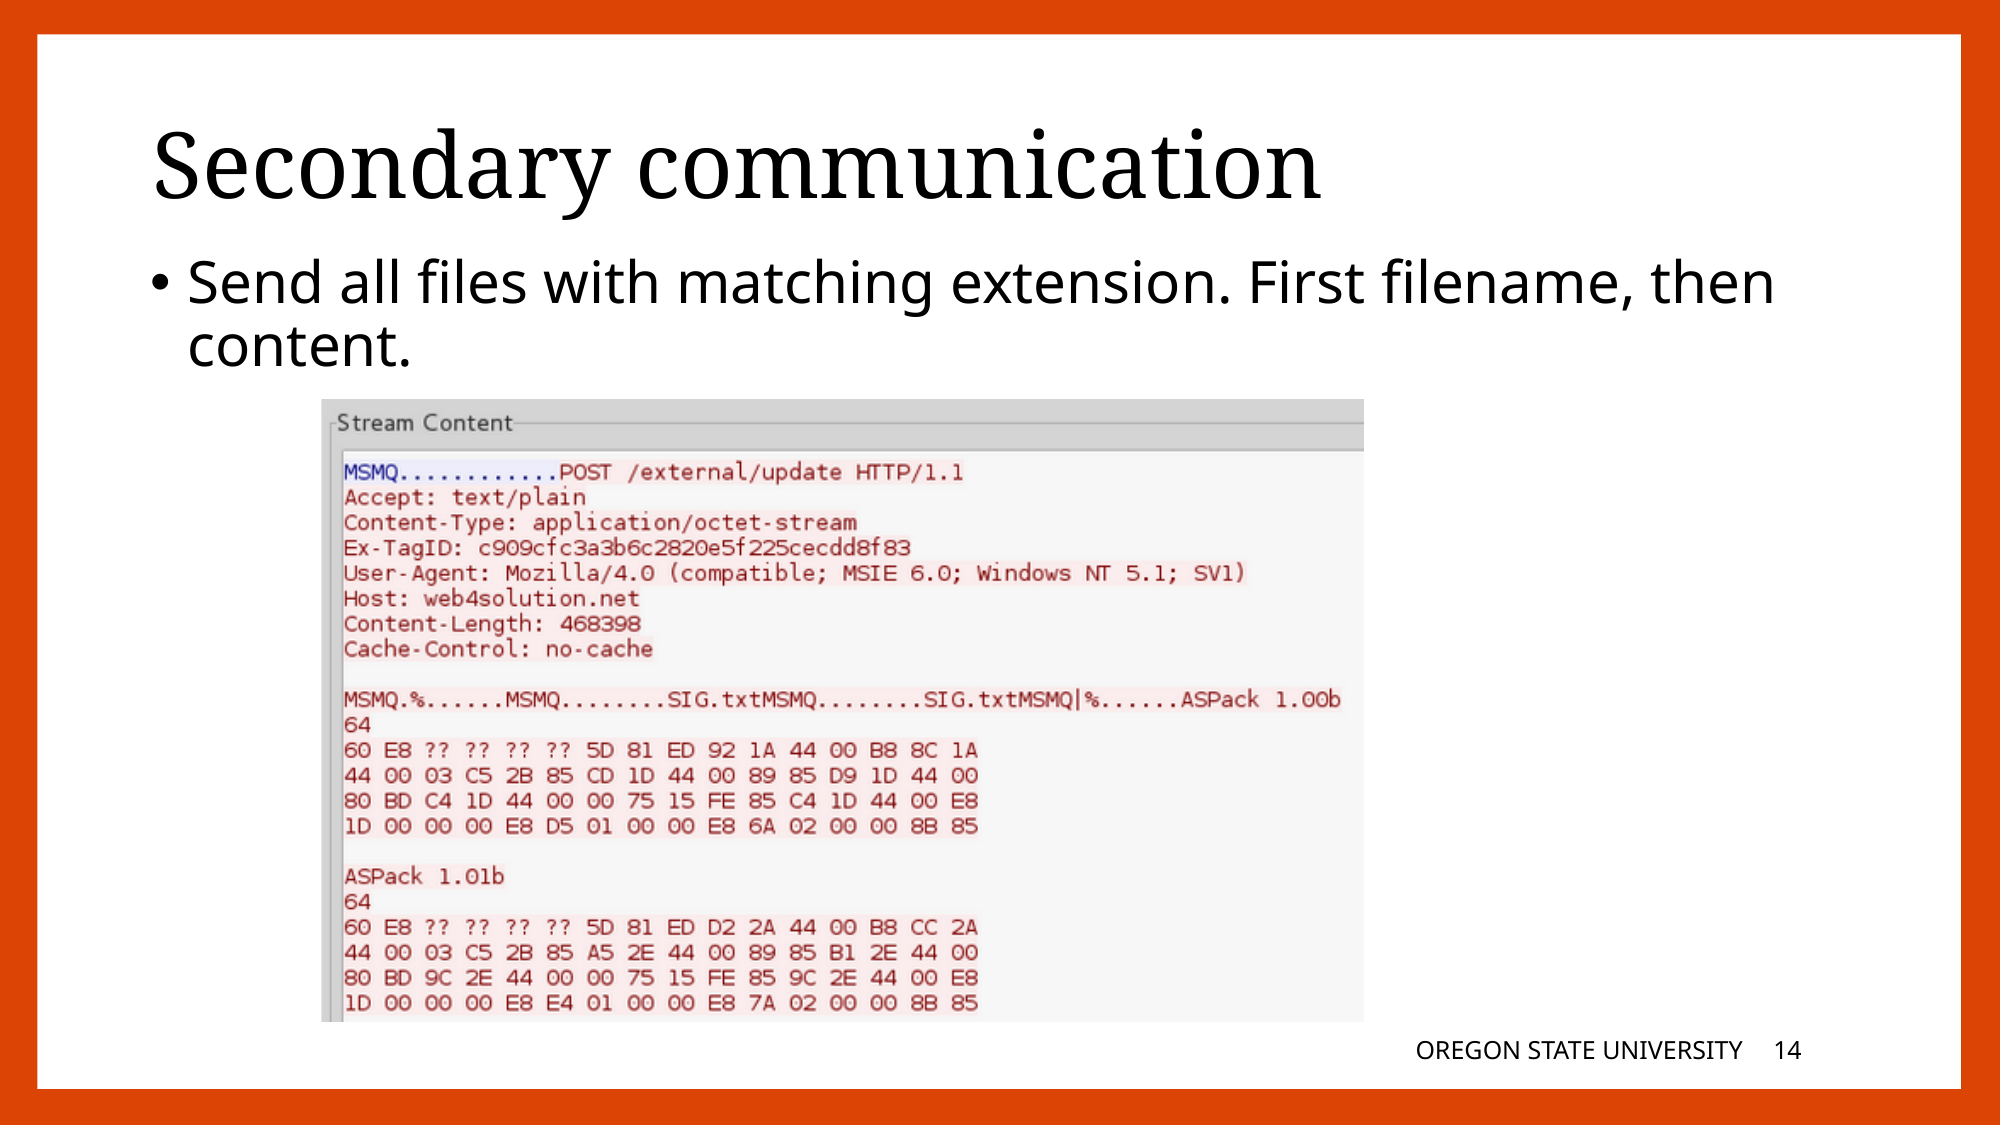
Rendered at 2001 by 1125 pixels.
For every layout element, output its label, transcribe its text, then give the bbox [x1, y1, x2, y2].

title Secondary communication [137, 59, 1863, 278]
slide_number 13 [1758, 1021, 1863, 1082]
footer OREGON STATE UNIVERSITY [662, 1021, 1758, 1082]
picture [320, 399, 1364, 1022]
list Send all files with matching extension. First filename, then content. [135, 245, 1861, 960]
